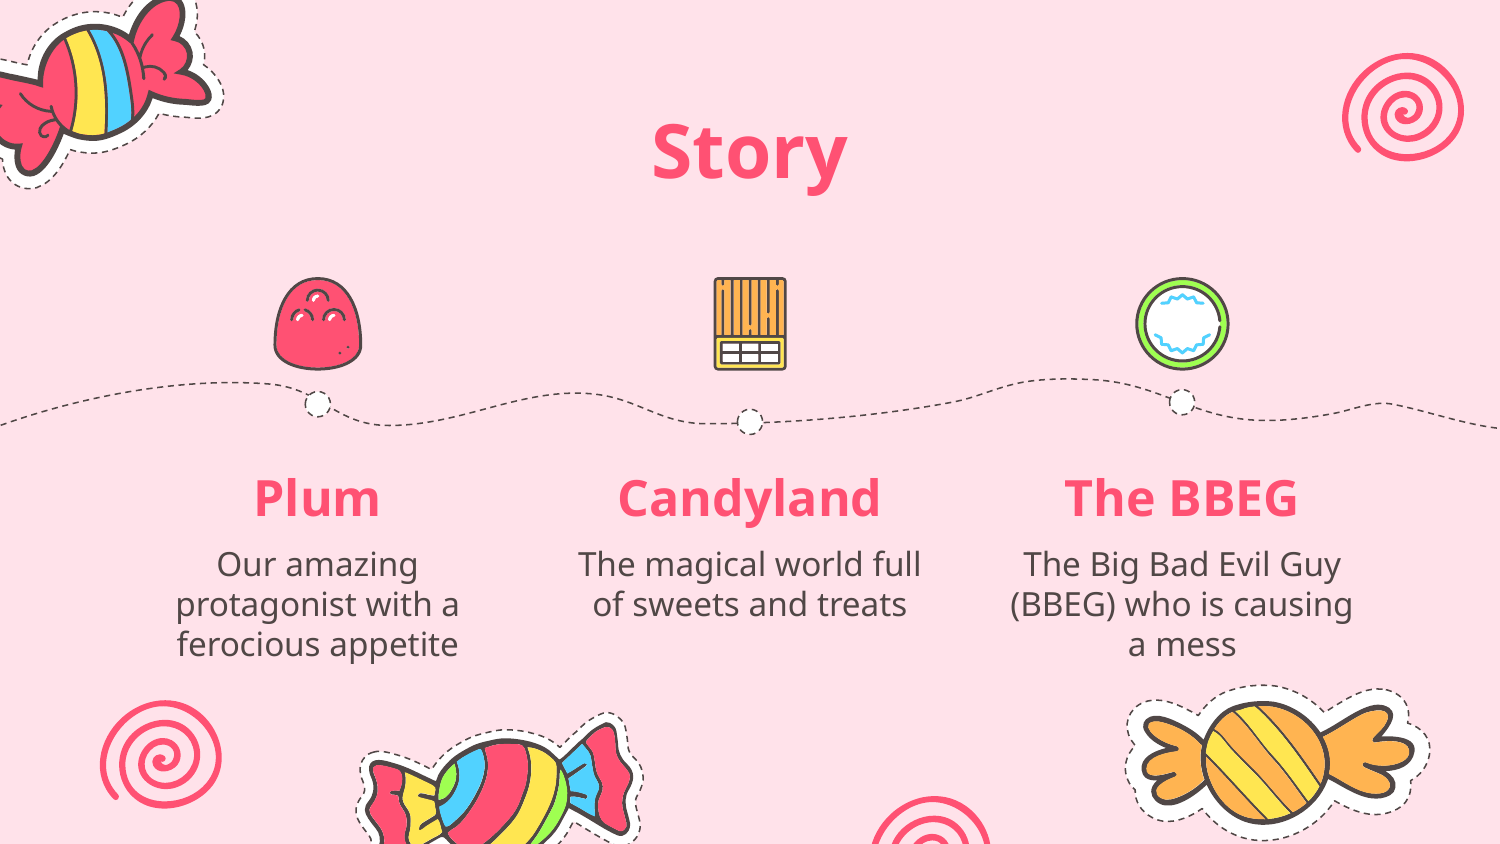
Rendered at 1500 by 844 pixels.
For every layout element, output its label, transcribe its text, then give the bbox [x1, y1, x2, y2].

text_box [762, 378, 1500, 429]
text_box [0, 382, 738, 430]
text_box [737, 409, 763, 435]
text_box Our amazing protagonist with a ferocious appetite [117, 528, 519, 636]
text_box Candyland [569, 451, 931, 530]
text_box The Big Bad Evil Guy (BBEG) who is causing a mess [981, 528, 1384, 636]
text_box The BBEG [1001, 451, 1364, 530]
title Story [116, 88, 1383, 197]
text_box [305, 391, 331, 417]
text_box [1133, 276, 1232, 371]
text_box Plum [137, 451, 499, 530]
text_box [713, 276, 787, 371]
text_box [273, 276, 363, 371]
text_box The magical world full of sweets and treats [549, 528, 951, 636]
text_box [1169, 389, 1195, 415]
